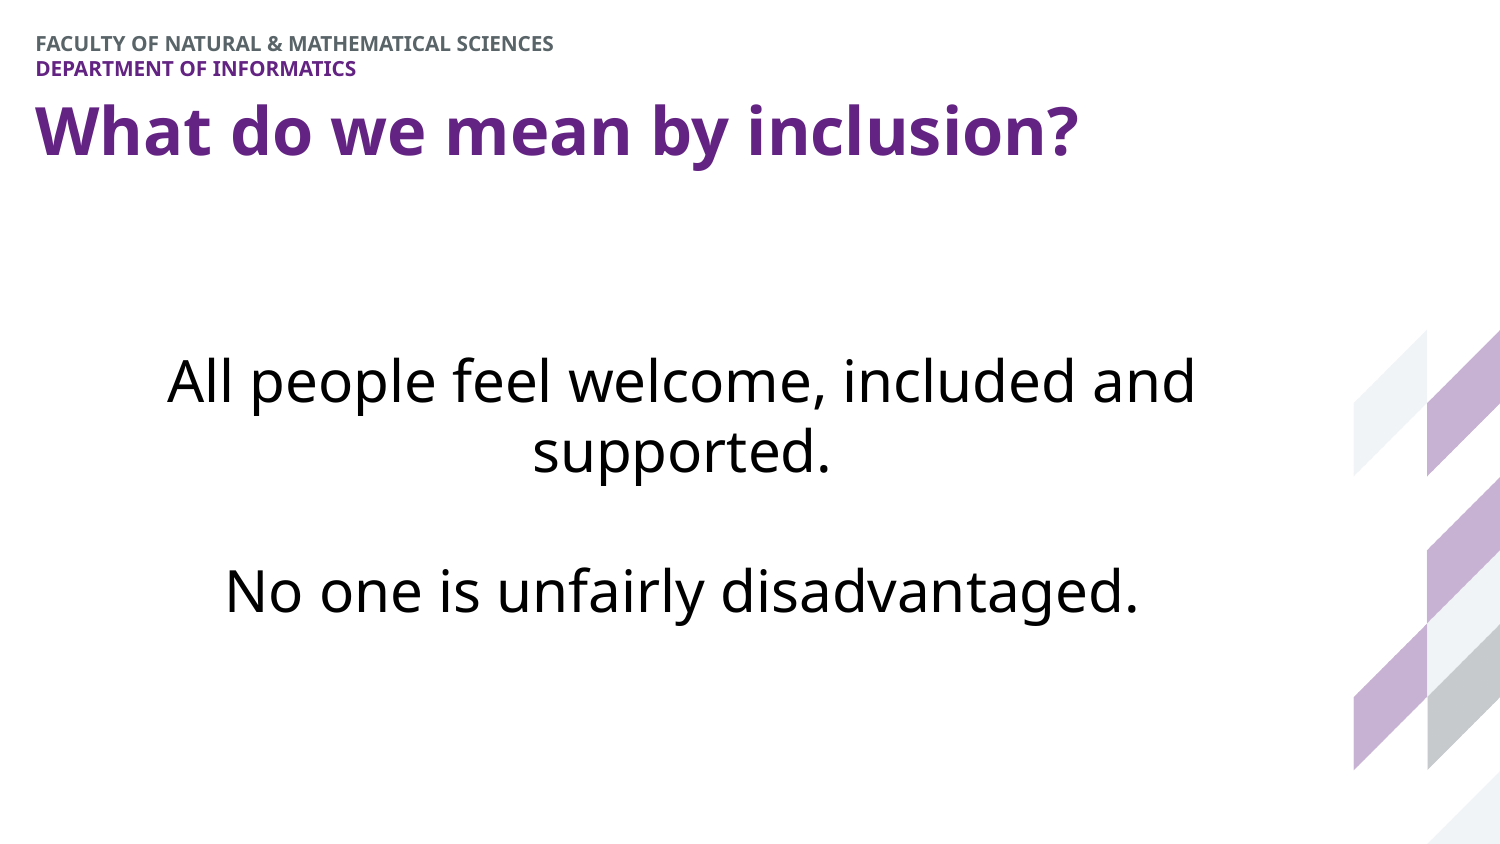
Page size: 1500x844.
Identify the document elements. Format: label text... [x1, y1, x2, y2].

title What do we mean by inclusion? [35, 88, 1329, 178]
list All people feel welcome, included and supported. No one is unfairly disadvantaged. [35, 209, 1329, 787]
